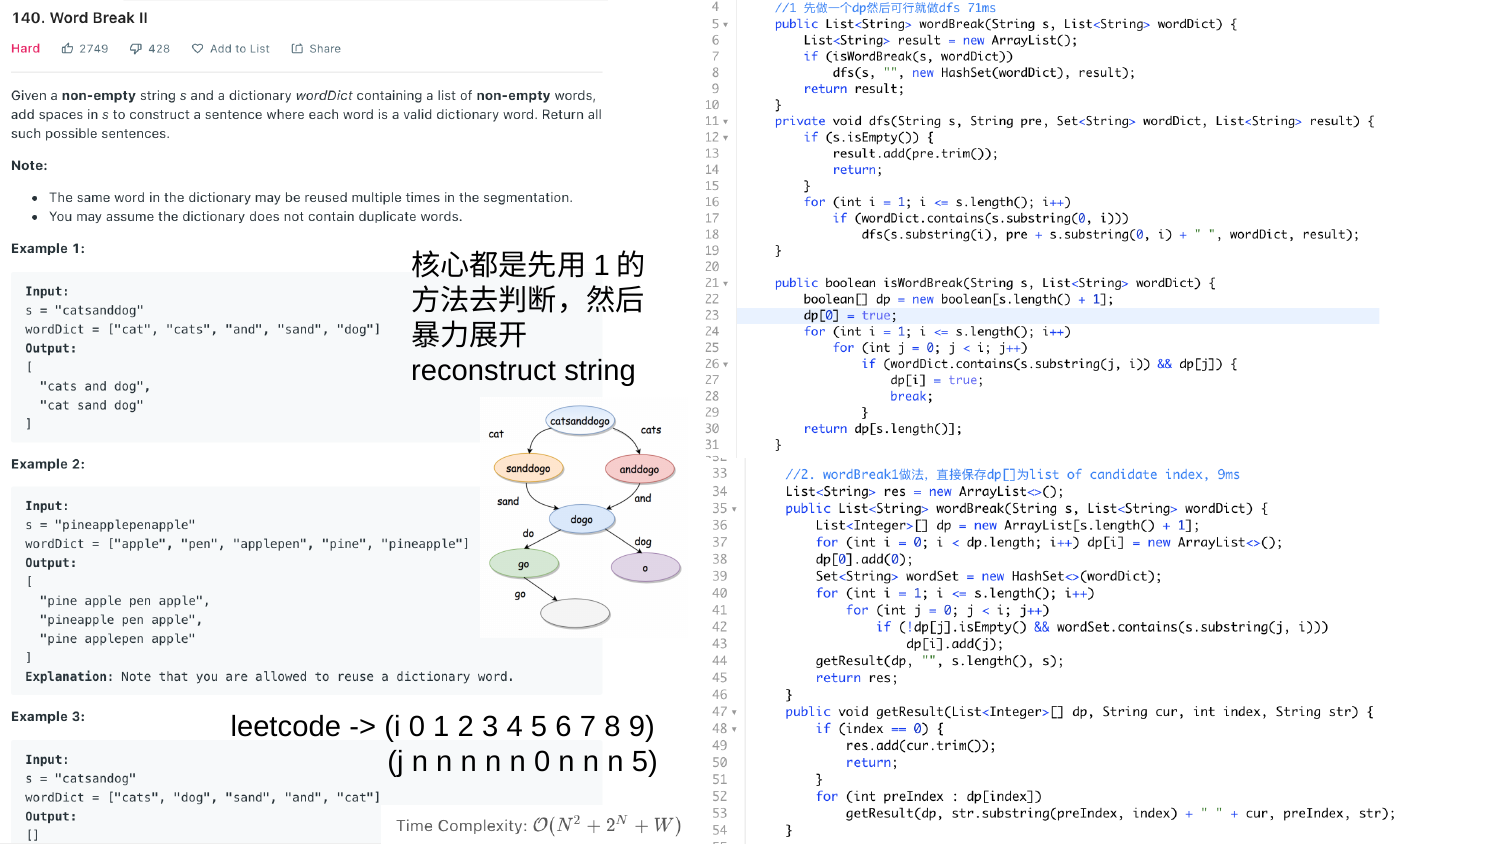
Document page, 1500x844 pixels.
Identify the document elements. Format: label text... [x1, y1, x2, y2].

text_box leetcode -> (i 0 1 2 3 4 5 6 7 8 9) (j n n n n n 0 n n n 5) [612, 692, 697, 780]
picture [0, 0, 1405, 844]
text_box 核心都是先用1的方法去判断，然后暴力展开reconstruct string [612, 231, 675, 396]
